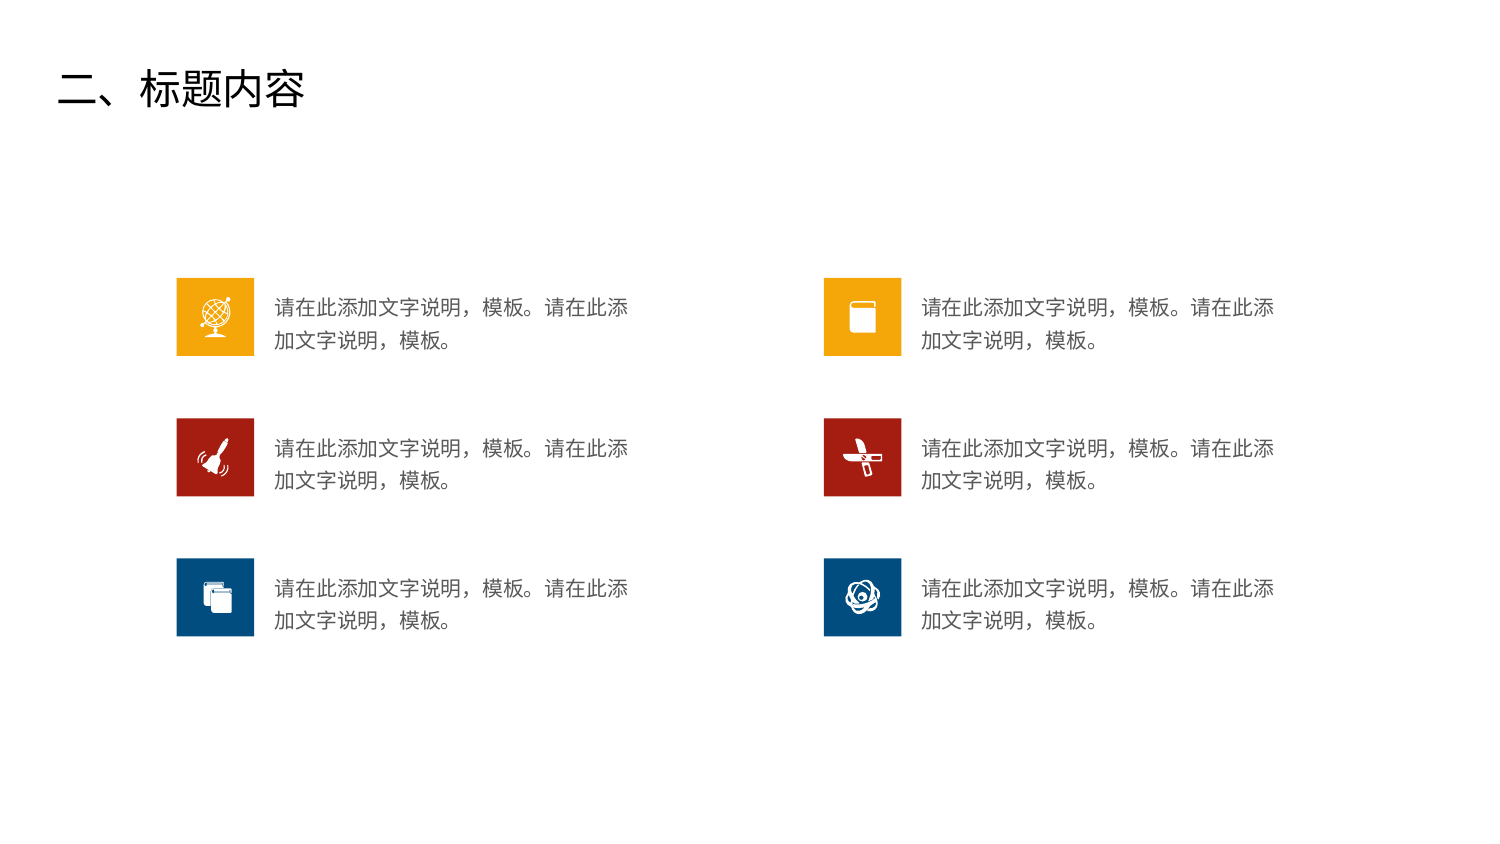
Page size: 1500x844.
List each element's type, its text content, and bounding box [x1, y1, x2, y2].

text_box 请在此添加文字说明，模板。请在此添加文字说明，模板。 [259, 280, 647, 360]
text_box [176, 558, 255, 637]
text_box 二、标题内容 [41, 55, 387, 121]
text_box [823, 277, 902, 357]
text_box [823, 558, 902, 637]
text_box 请在此添加文字说明，模板。请在此添加文字说明，模板。 [906, 280, 1294, 360]
text_box 请在此添加文字说明，模板。请在此添加文字说明，模板。 [906, 420, 1294, 501]
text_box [176, 418, 255, 497]
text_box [823, 418, 902, 497]
text_box 请在此添加文字说明，模板。请在此添加文字说明，模板。 [906, 560, 1294, 641]
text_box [176, 277, 255, 357]
text_box 请在此添加文字说明，模板。请在此添加文字说明，模板。 [259, 560, 647, 641]
text_box 请在此添加文字说明，模板。请在此添加文字说明，模板。 [259, 420, 647, 501]
